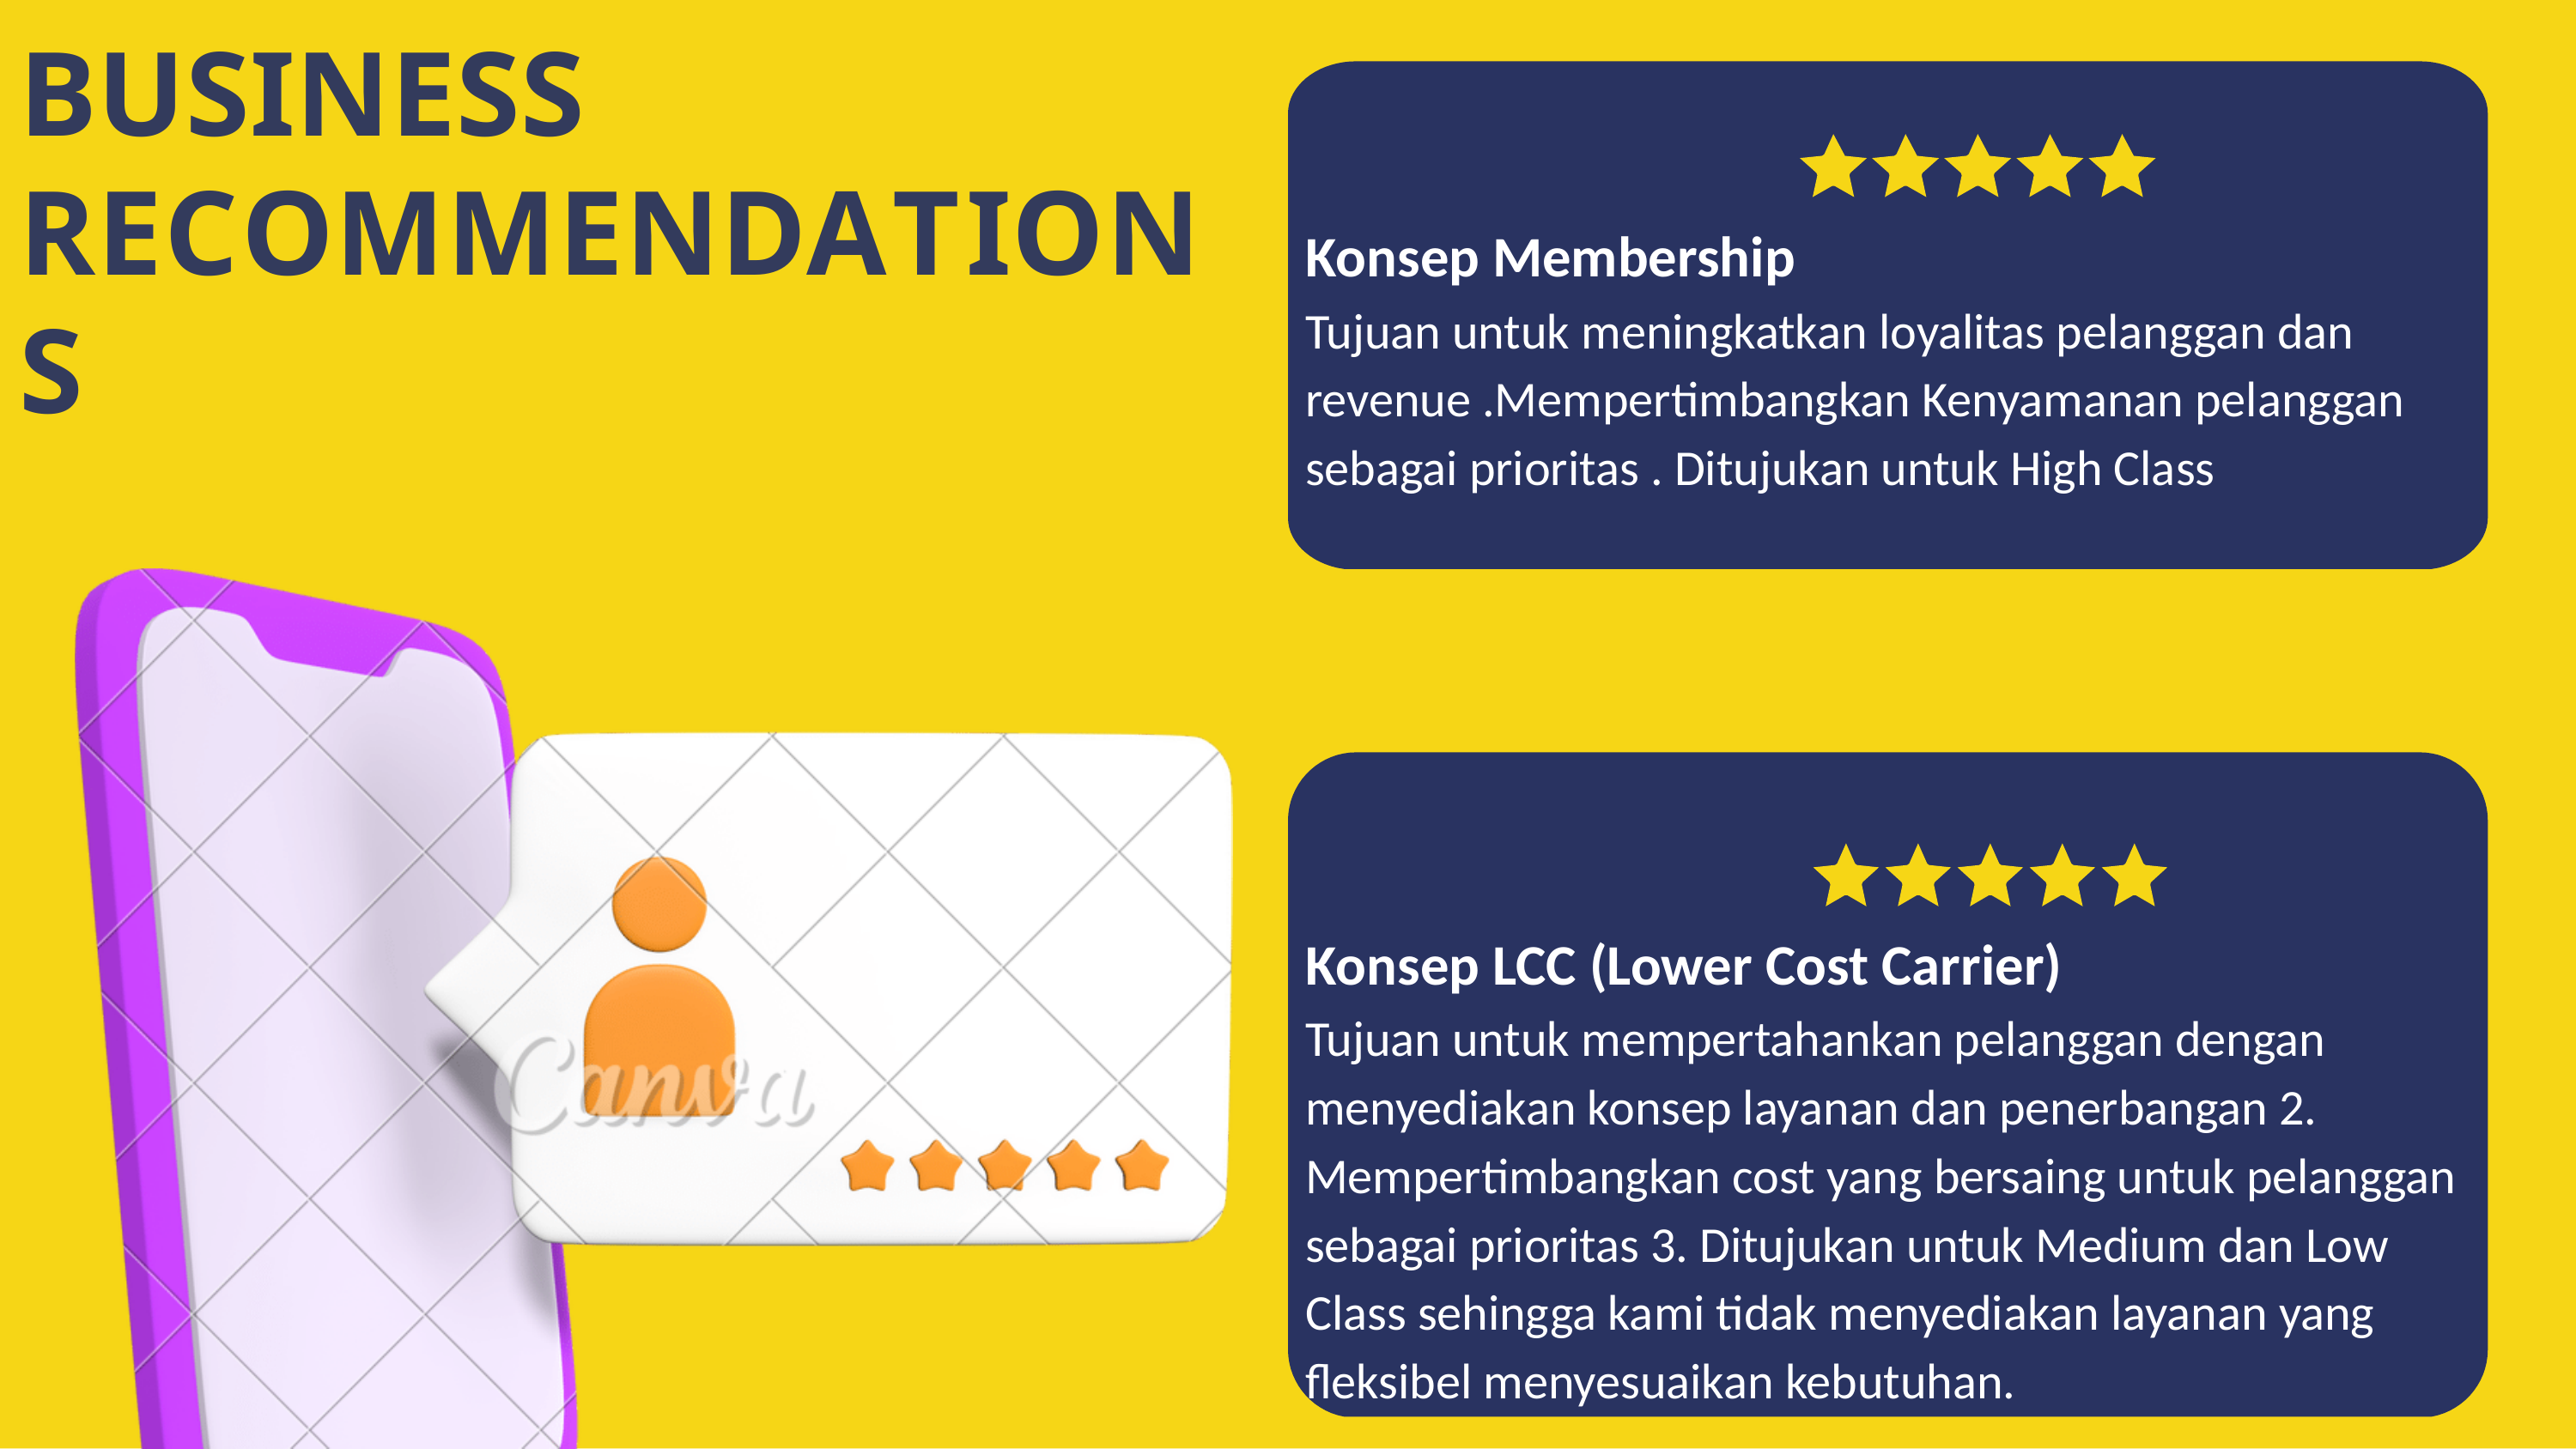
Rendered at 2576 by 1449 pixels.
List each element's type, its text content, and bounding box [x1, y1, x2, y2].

text_box [1323, 1410, 2452, 1417]
text_box [1800, 134, 1868, 197]
text_box [2016, 134, 2084, 197]
text_box Konsep Membership Tujuan untuk meningkatkan loyalitas pelanggan dan revenue .Mempertimbangkan Kenyamanan pelanggan sebagai prioritas . Ditujukan untuk High Class [1303, 208, 2458, 496]
text_box [1872, 134, 1940, 197]
text_box Konsep LCC (Lower Cost Carrier) Tujuan untuk mempertahankan pelanggan dengan menyediakan konsep layanan dan penerbangan 2. Mempertimbangkan cost yang bersaing untuk pelanggan sebagai prioritas 3. Ditujukan untuk Medium dan Low Class sehingga kami tidak menyediakan layanan yang fleksibel menyesuaikan kebutuhan. [1303, 916, 2458, 1410]
text_box [1944, 134, 2012, 197]
text_box [1957, 843, 2024, 906]
text_box [1288, 61, 2488, 569]
text_box [2088, 134, 2156, 197]
text_box [1885, 843, 1952, 906]
text_box [2101, 843, 2168, 906]
title BUSINESS RECOMMENDATIONS [17, 16, 1218, 437]
picture [74, 568, 1233, 1449]
text_box [1288, 752, 2488, 1406]
text_box [1813, 843, 1880, 906]
text_box [2029, 843, 2096, 906]
